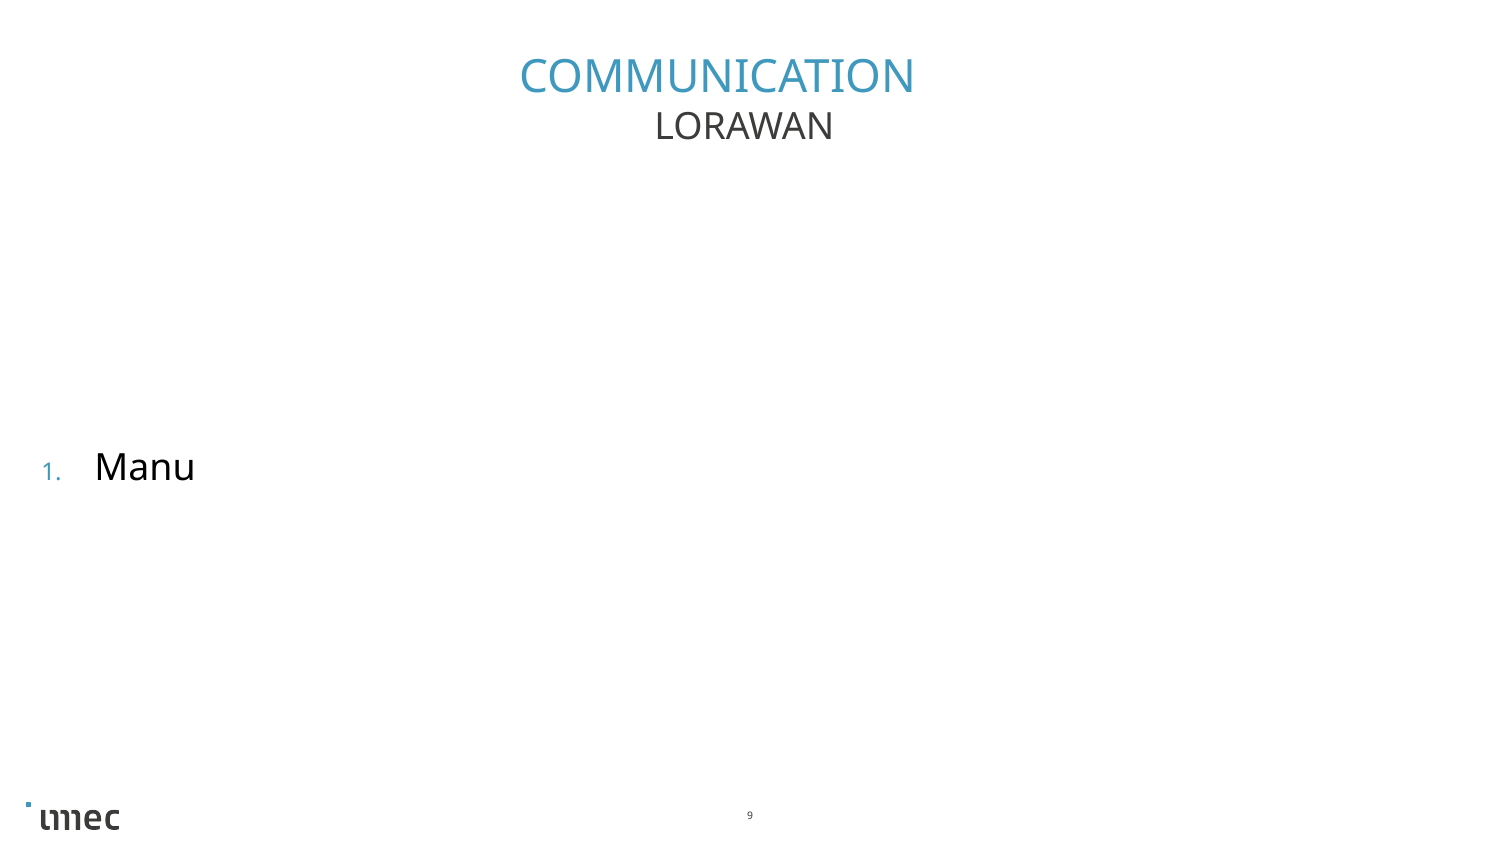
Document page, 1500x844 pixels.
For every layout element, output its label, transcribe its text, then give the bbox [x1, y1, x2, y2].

list Manu [26, 175, 1463, 756]
slide_number 9 [679, 802, 821, 831]
title Communication [26, 38, 1463, 94]
picture [26, 802, 119, 830]
list LoRAWAN [26, 94, 1463, 156]
